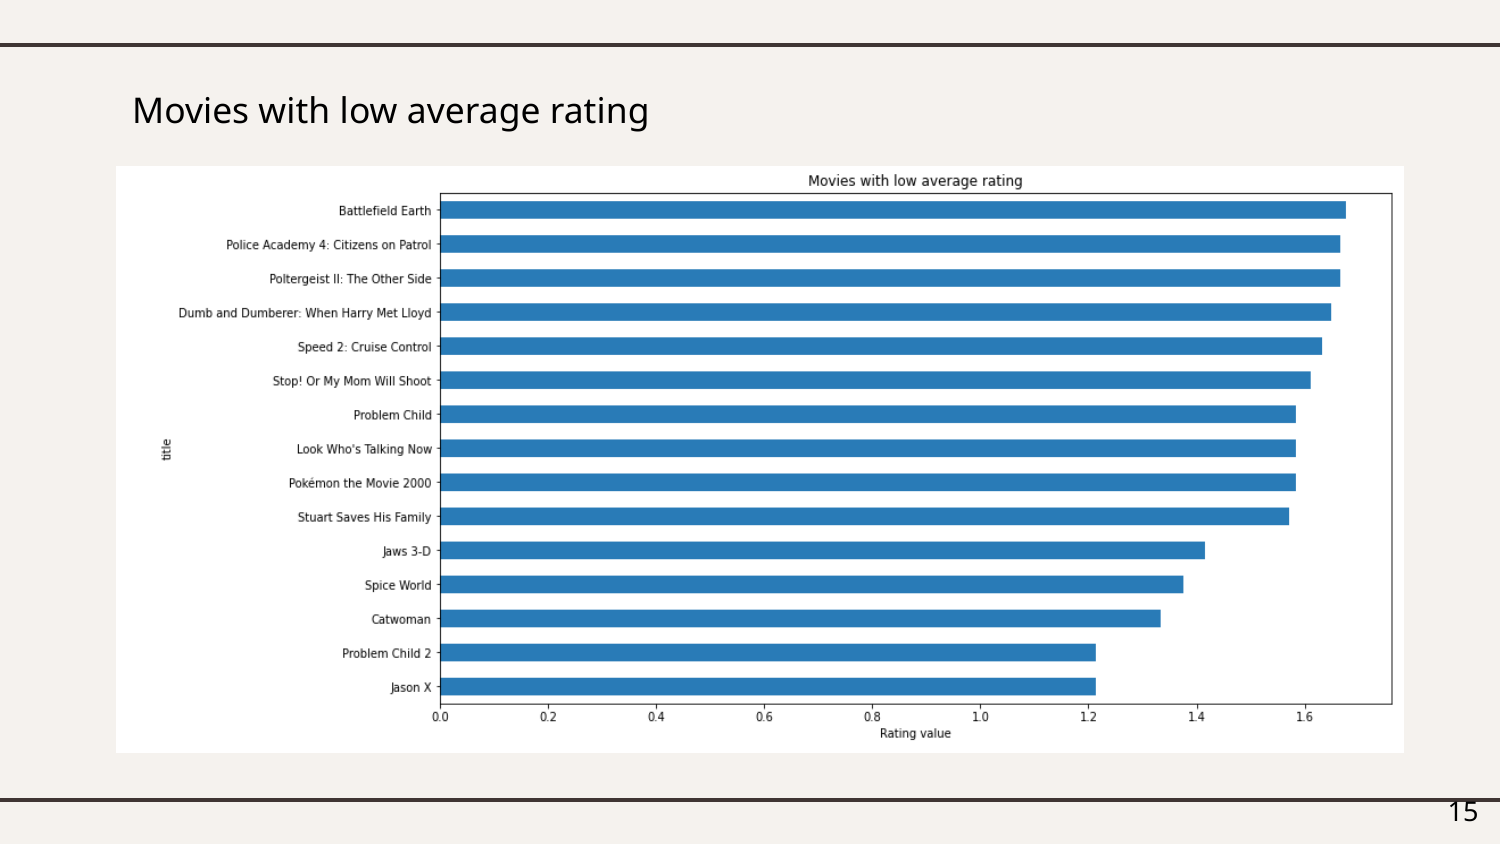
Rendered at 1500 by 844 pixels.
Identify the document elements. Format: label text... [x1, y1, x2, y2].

title Movies with low average rating [116, 72, 822, 166]
picture [116, 166, 1404, 754]
slide_number 15 [1403, 779, 1494, 844]
